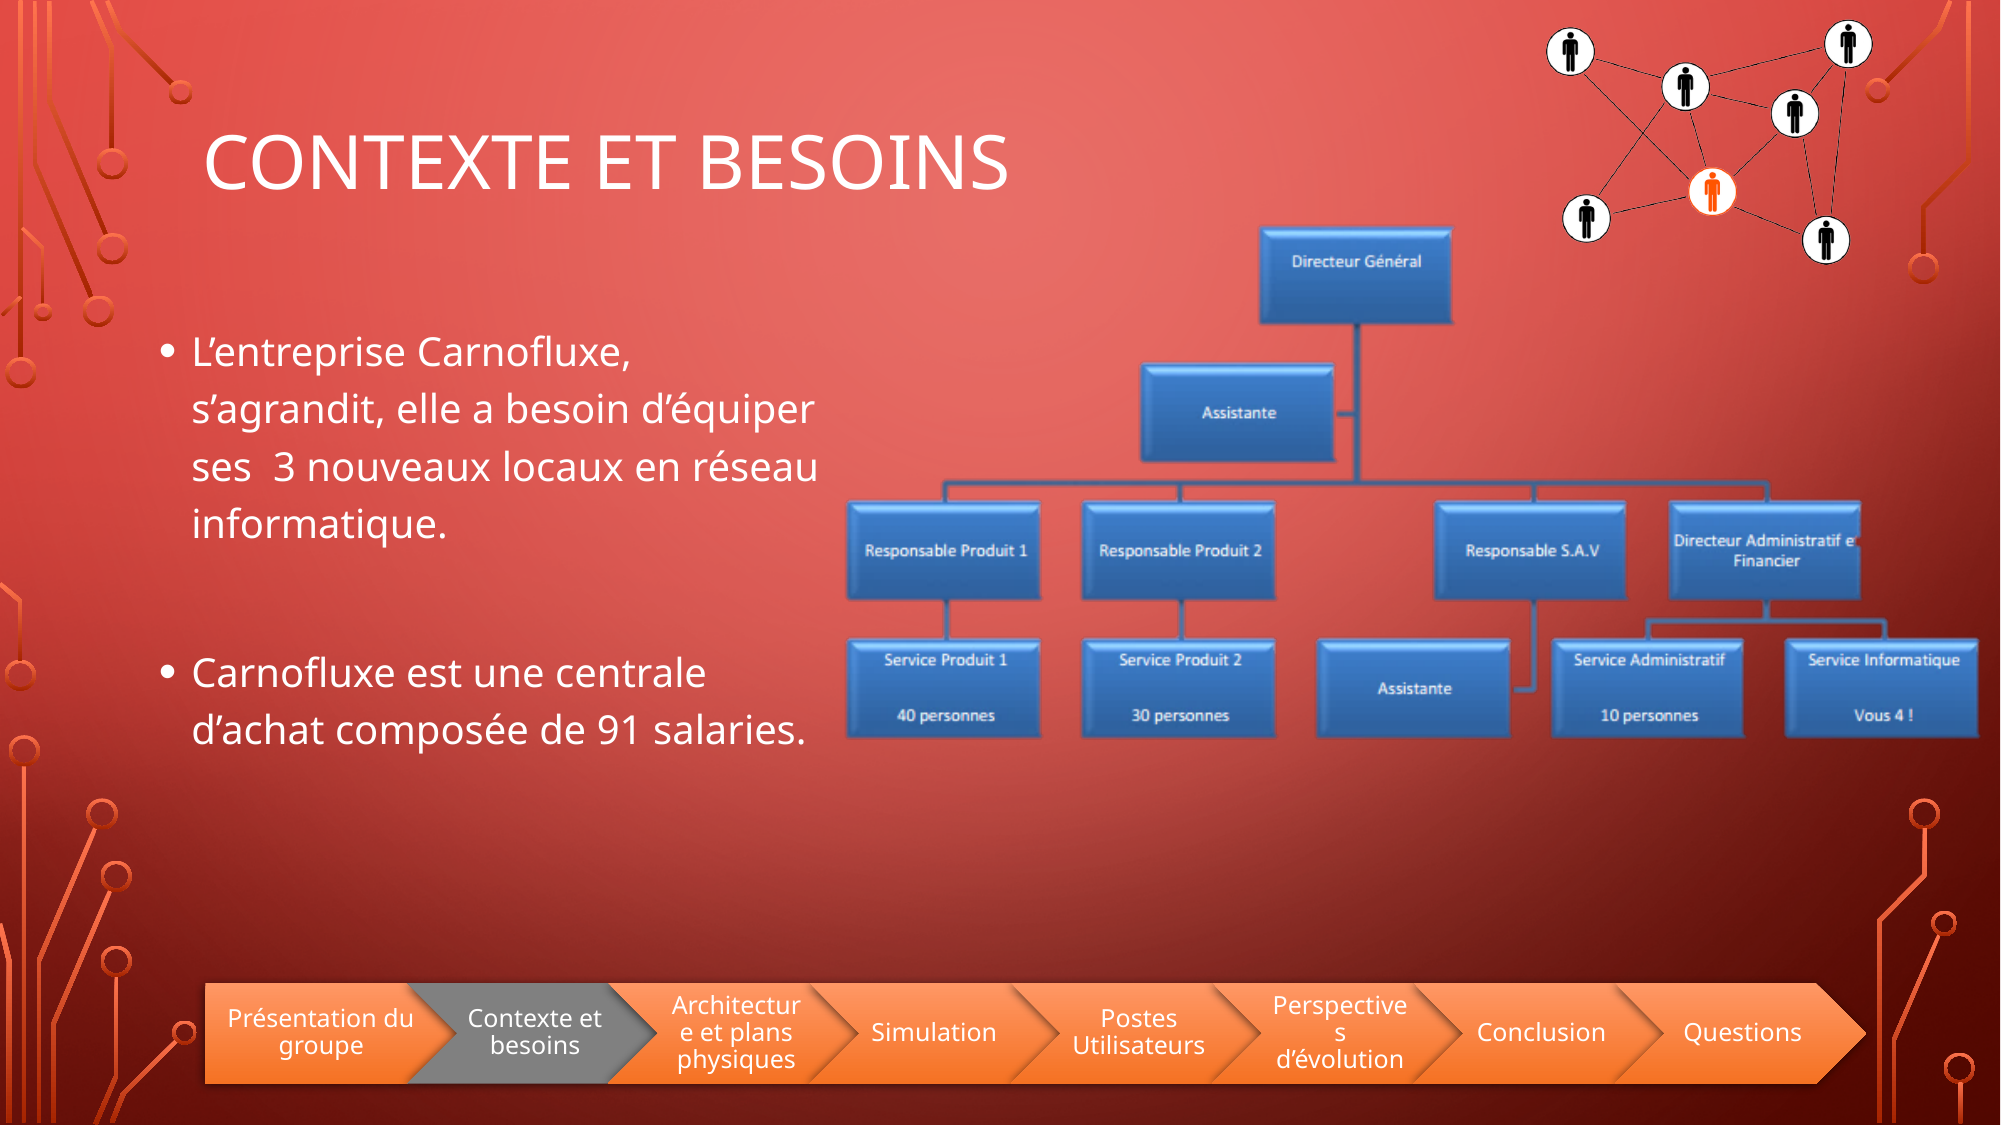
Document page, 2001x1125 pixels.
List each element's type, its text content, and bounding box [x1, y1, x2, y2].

text_box L’entreprise Carnofluxe, s’agrandit, elle a besoin d’équiper ses 3 nouveaux locaux en réseau informatique. Carnofluxe est une centrale d’achat composée de 91 salaries. [143, 309, 840, 805]
picture [827, 0, 2000, 765]
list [204, 912, 1868, 1125]
title Contexte et besoins [187, 74, 1530, 256]
